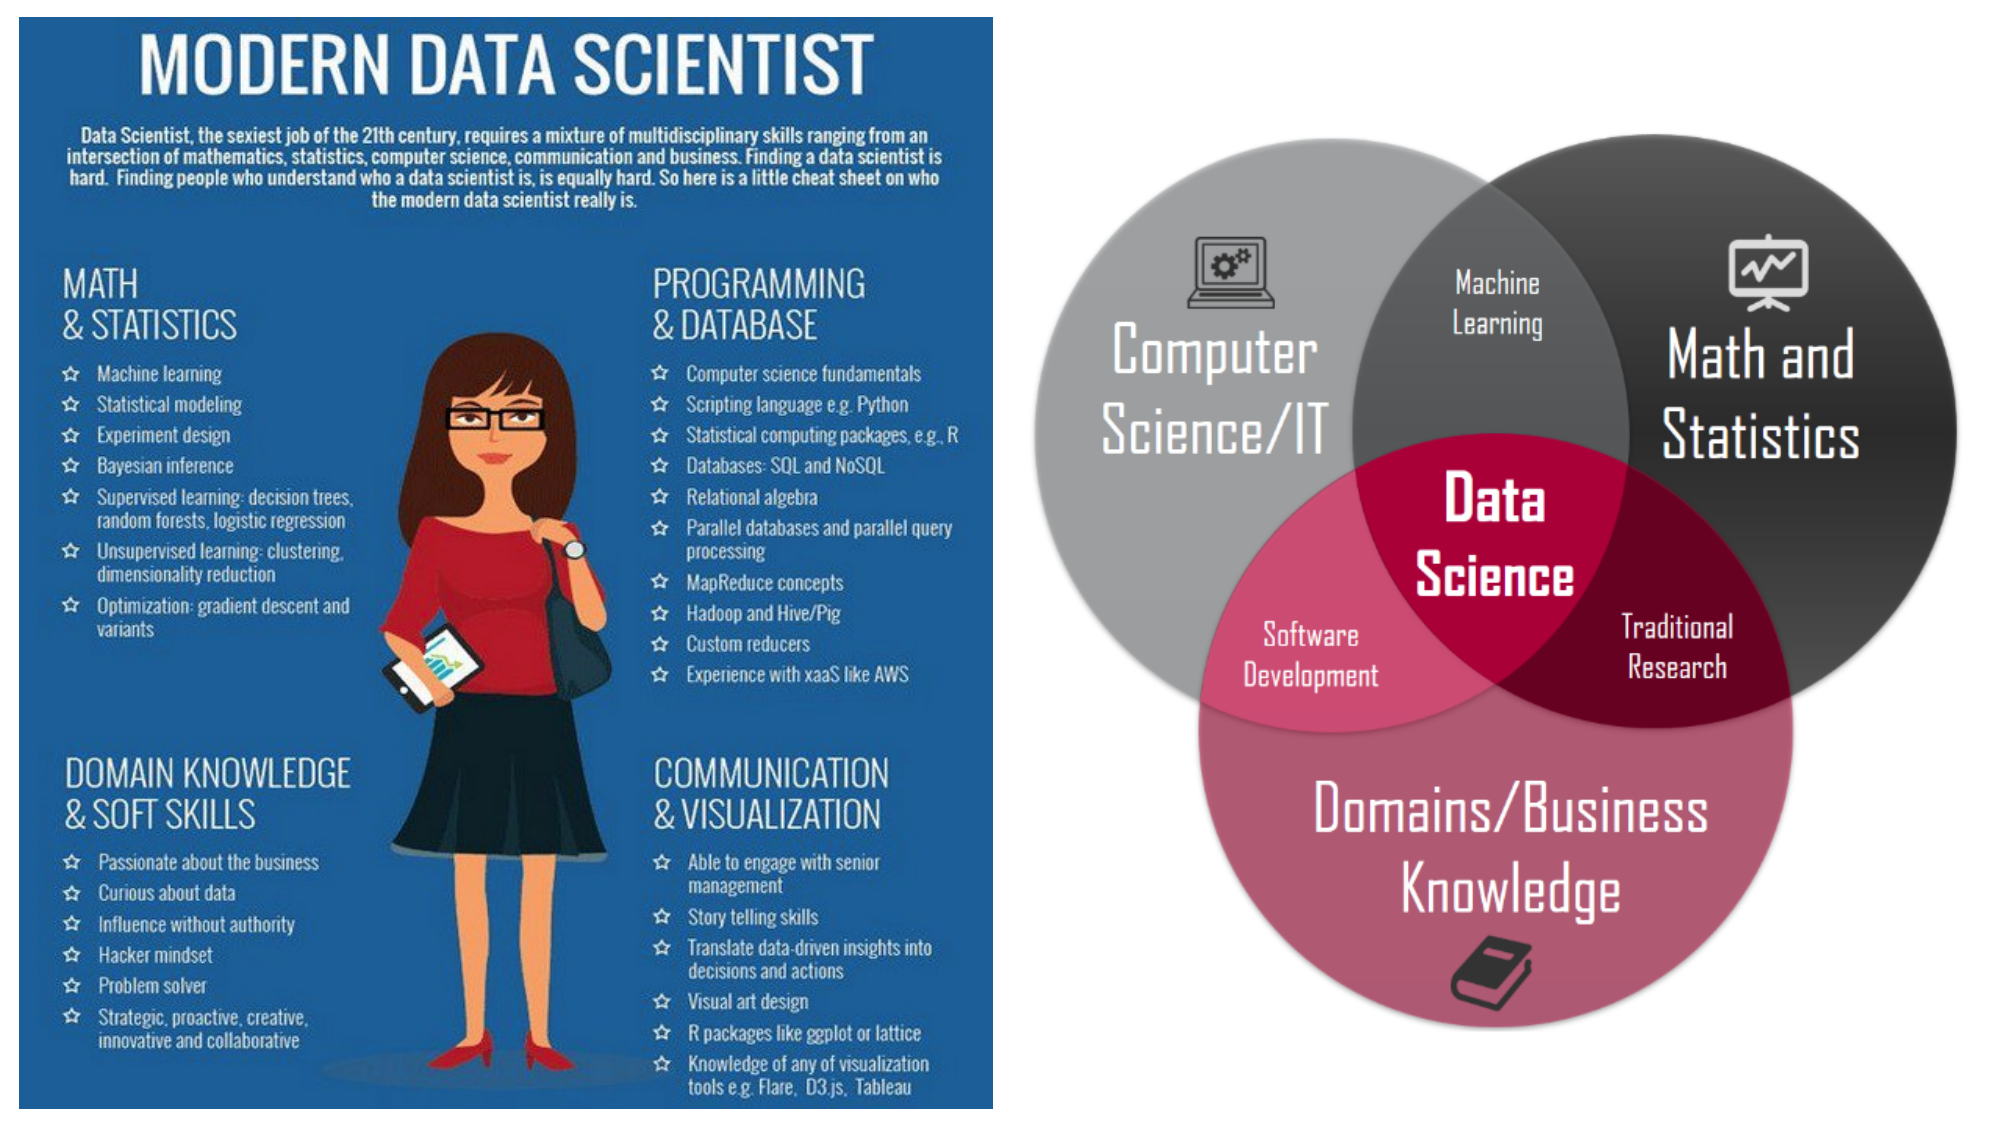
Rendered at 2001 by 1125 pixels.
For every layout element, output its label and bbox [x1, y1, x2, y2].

picture [1011, 108, 1982, 1061]
picture [19, 17, 993, 1109]
